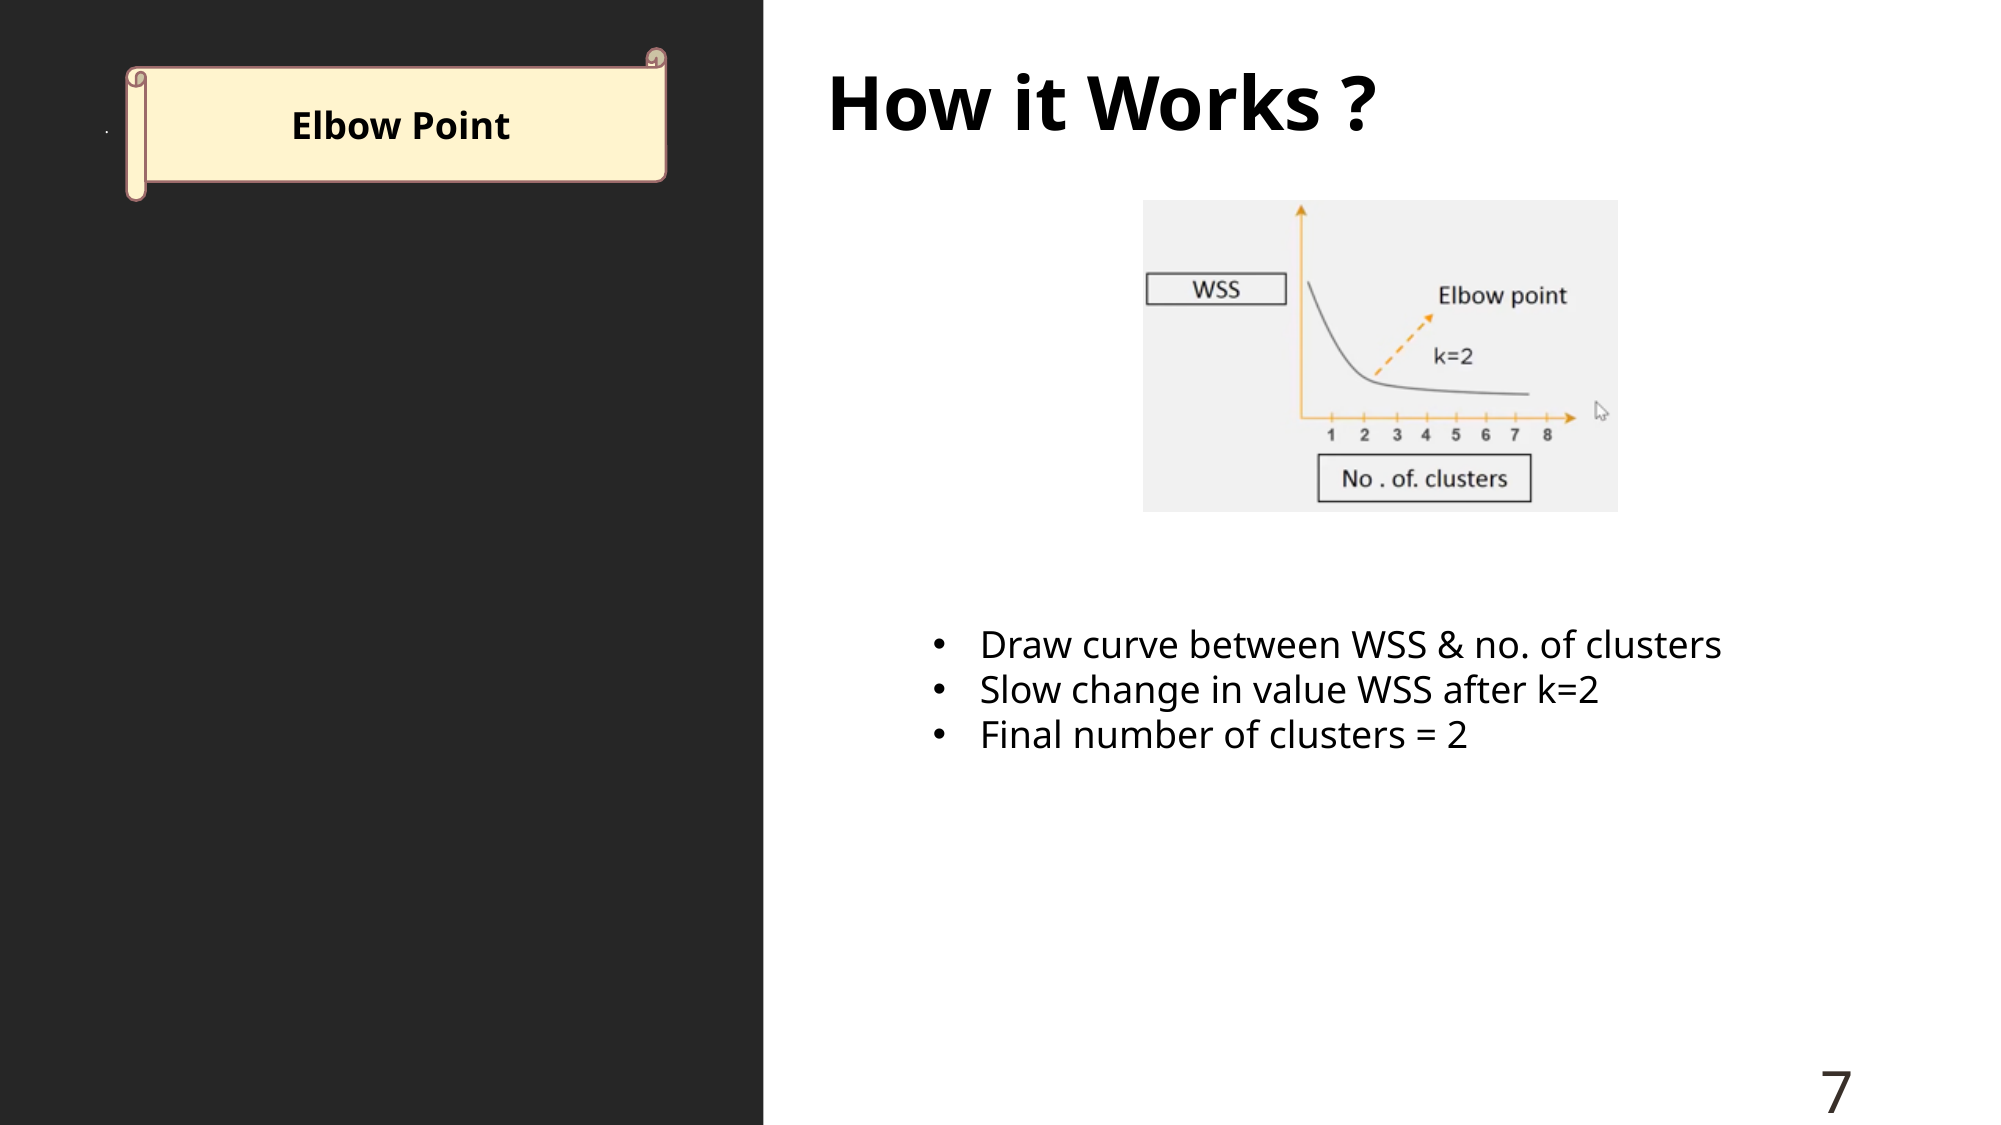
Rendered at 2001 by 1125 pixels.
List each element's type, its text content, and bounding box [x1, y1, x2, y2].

text_box Draw curve between WSS & no. of clusters Slow change in value WSS after k=2 Final number of clusters = 2 [918, 613, 1870, 809]
text_box Elbow Point [125, 47, 668, 202]
title . [89, 133, 125, 141]
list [1143, 200, 1618, 513]
slide_number 7 [1805, 1065, 1934, 1125]
text_box How it Works ? [811, 48, 1950, 154]
